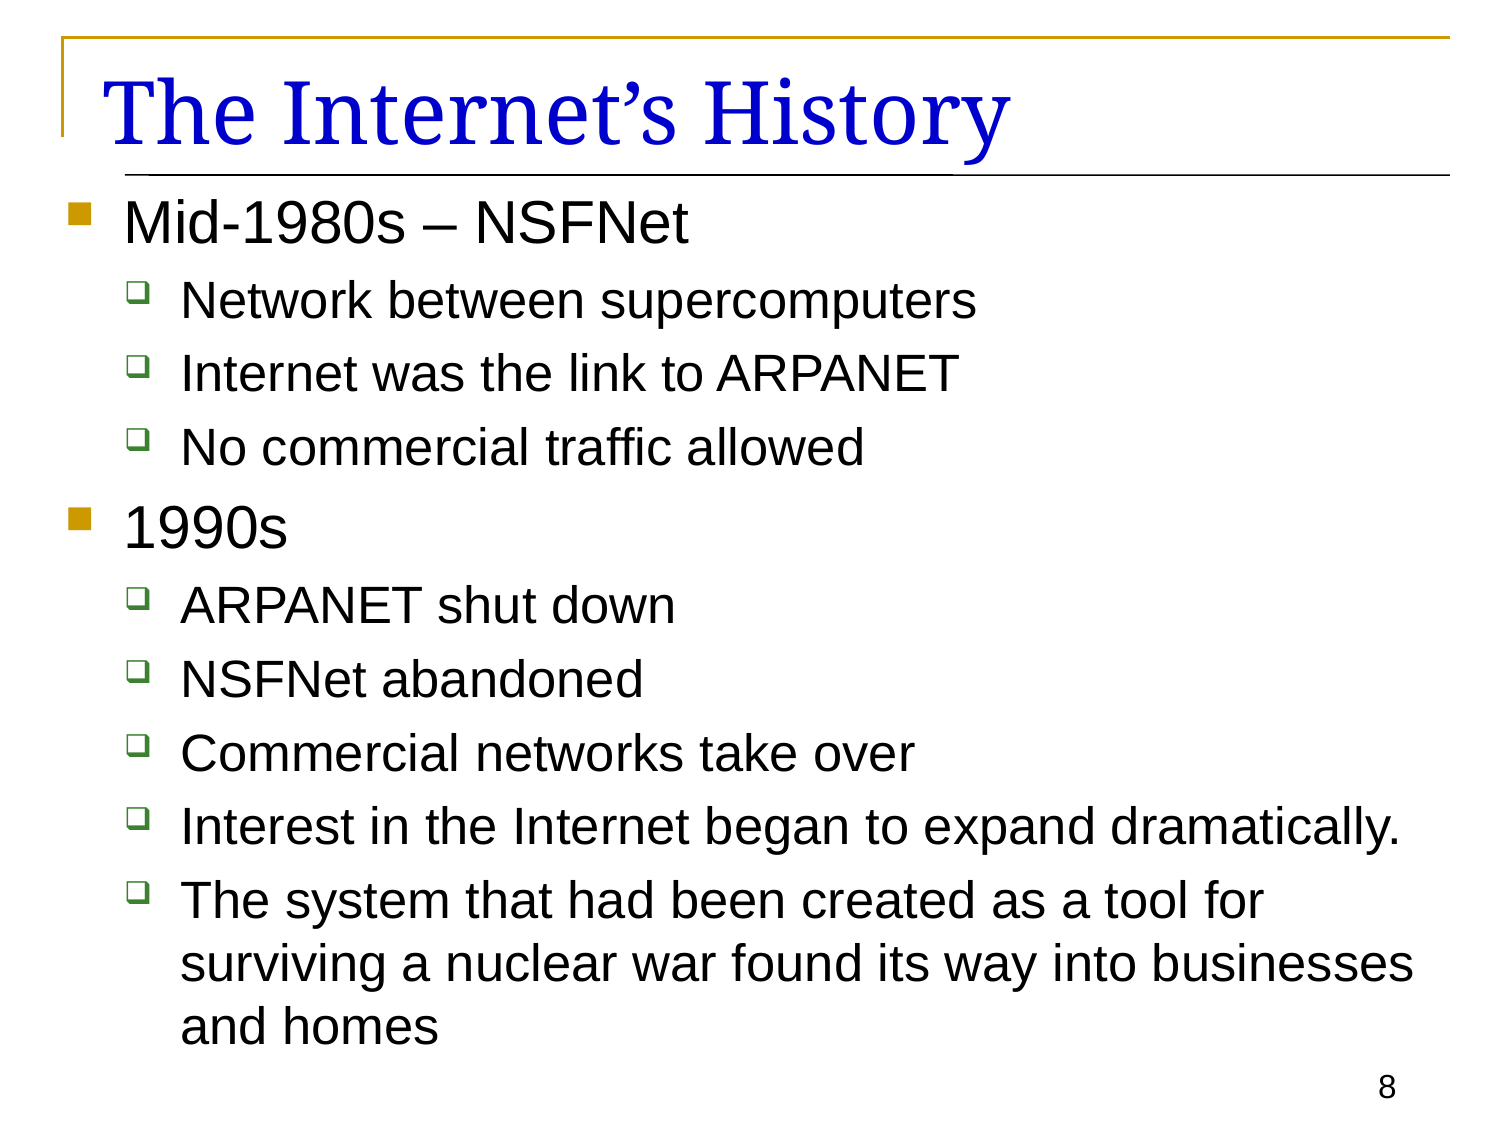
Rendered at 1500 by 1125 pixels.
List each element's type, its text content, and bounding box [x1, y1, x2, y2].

title The Internet’s History [87, 49, 1451, 163]
list Mid-1980s – NSFNet Network between supercomputers Internet was the link to ARPANET No commercial traffic allowed 1990s ARPANET shut down NSFNet abandoned Commercial networks take over Interest in the Internet began to expand dramatically. The system that had been created as a tool for surviving a nuclear war found its way into businesses and homes [49, 174, 1451, 1076]
